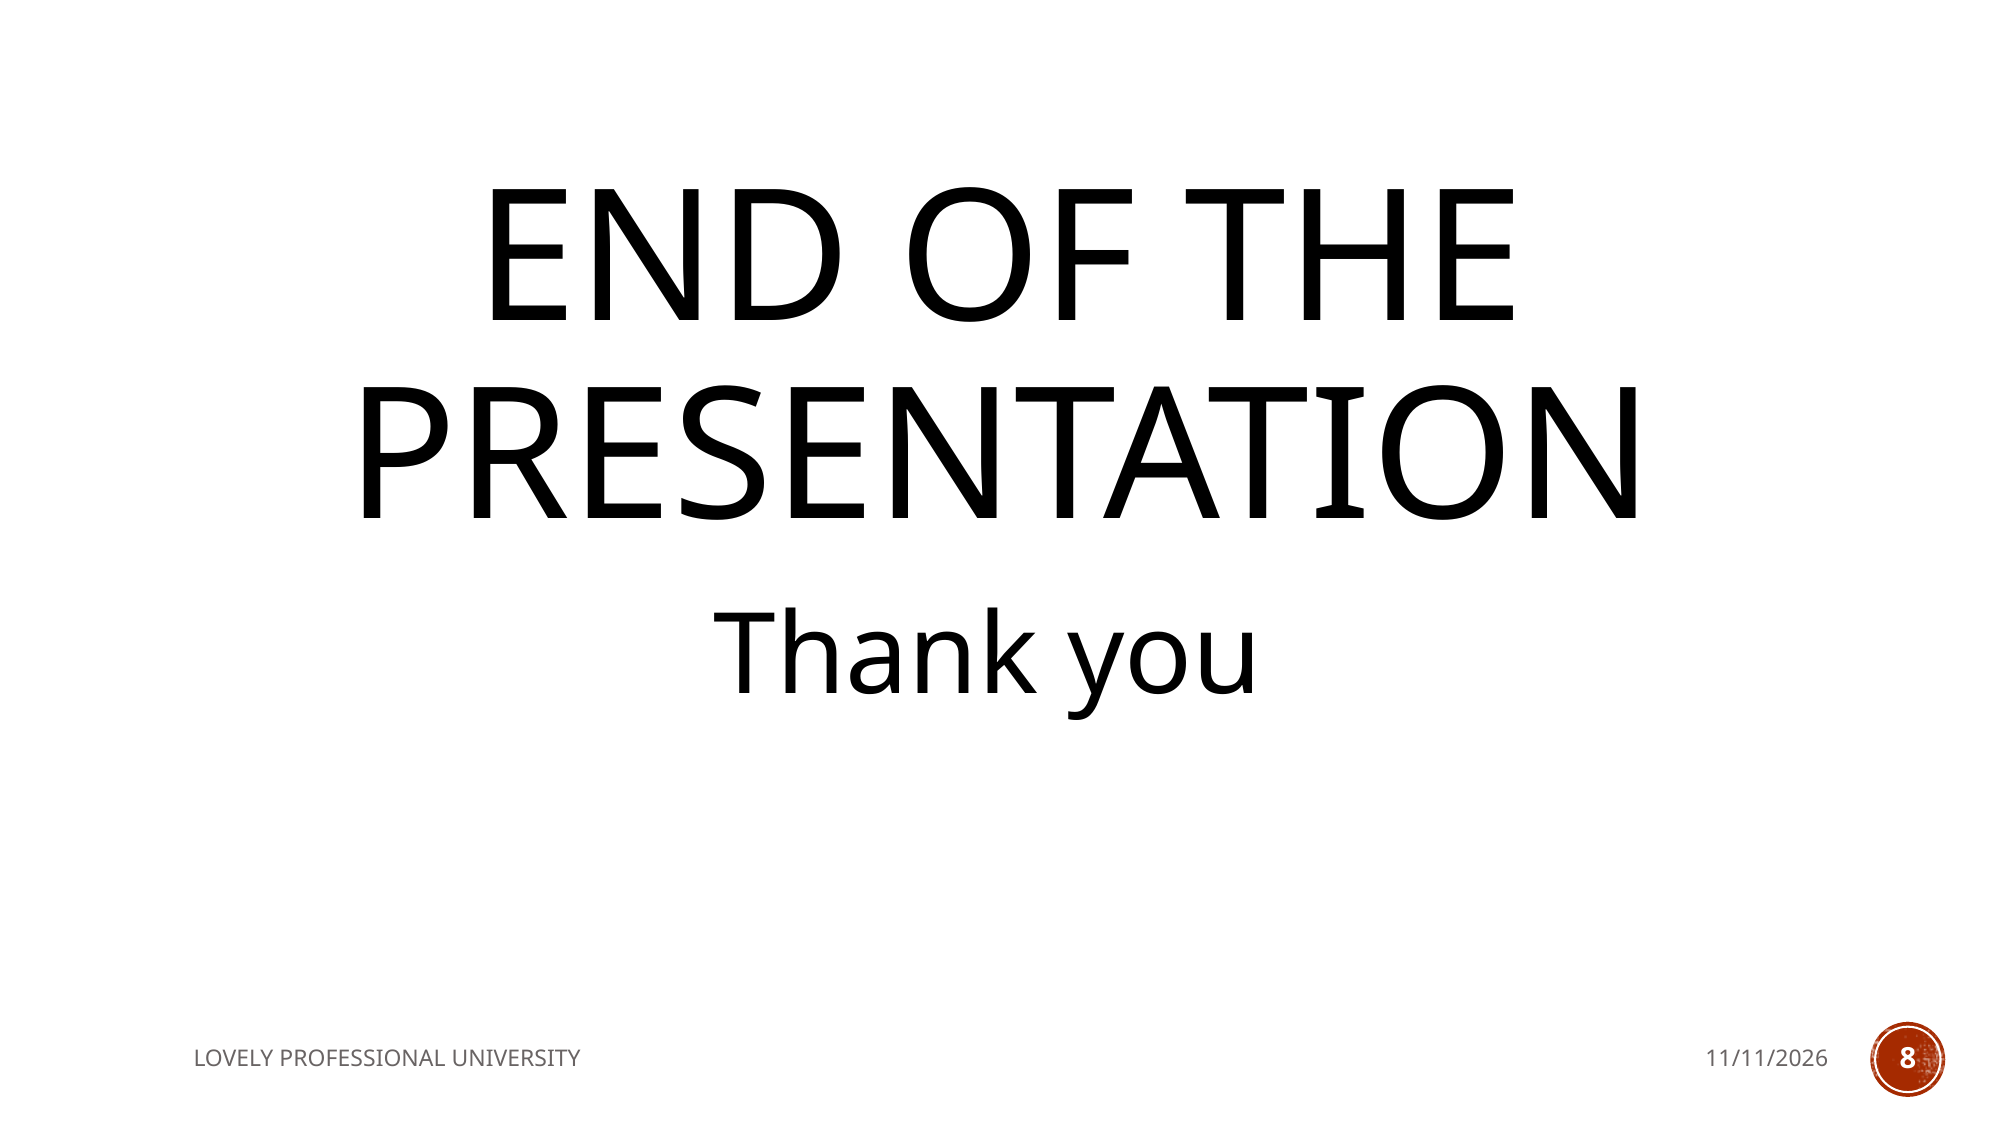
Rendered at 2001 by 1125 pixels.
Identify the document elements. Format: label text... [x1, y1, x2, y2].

slide_number 8 [1855, 1028, 1961, 1089]
text_box Thank you [380, 573, 1596, 724]
footer LOVELY PROFESSIONAL UNIVERSITY [178, 1028, 1217, 1089]
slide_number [1306, 1028, 1844, 1089]
title End of the presentation [174, 228, 1825, 492]
